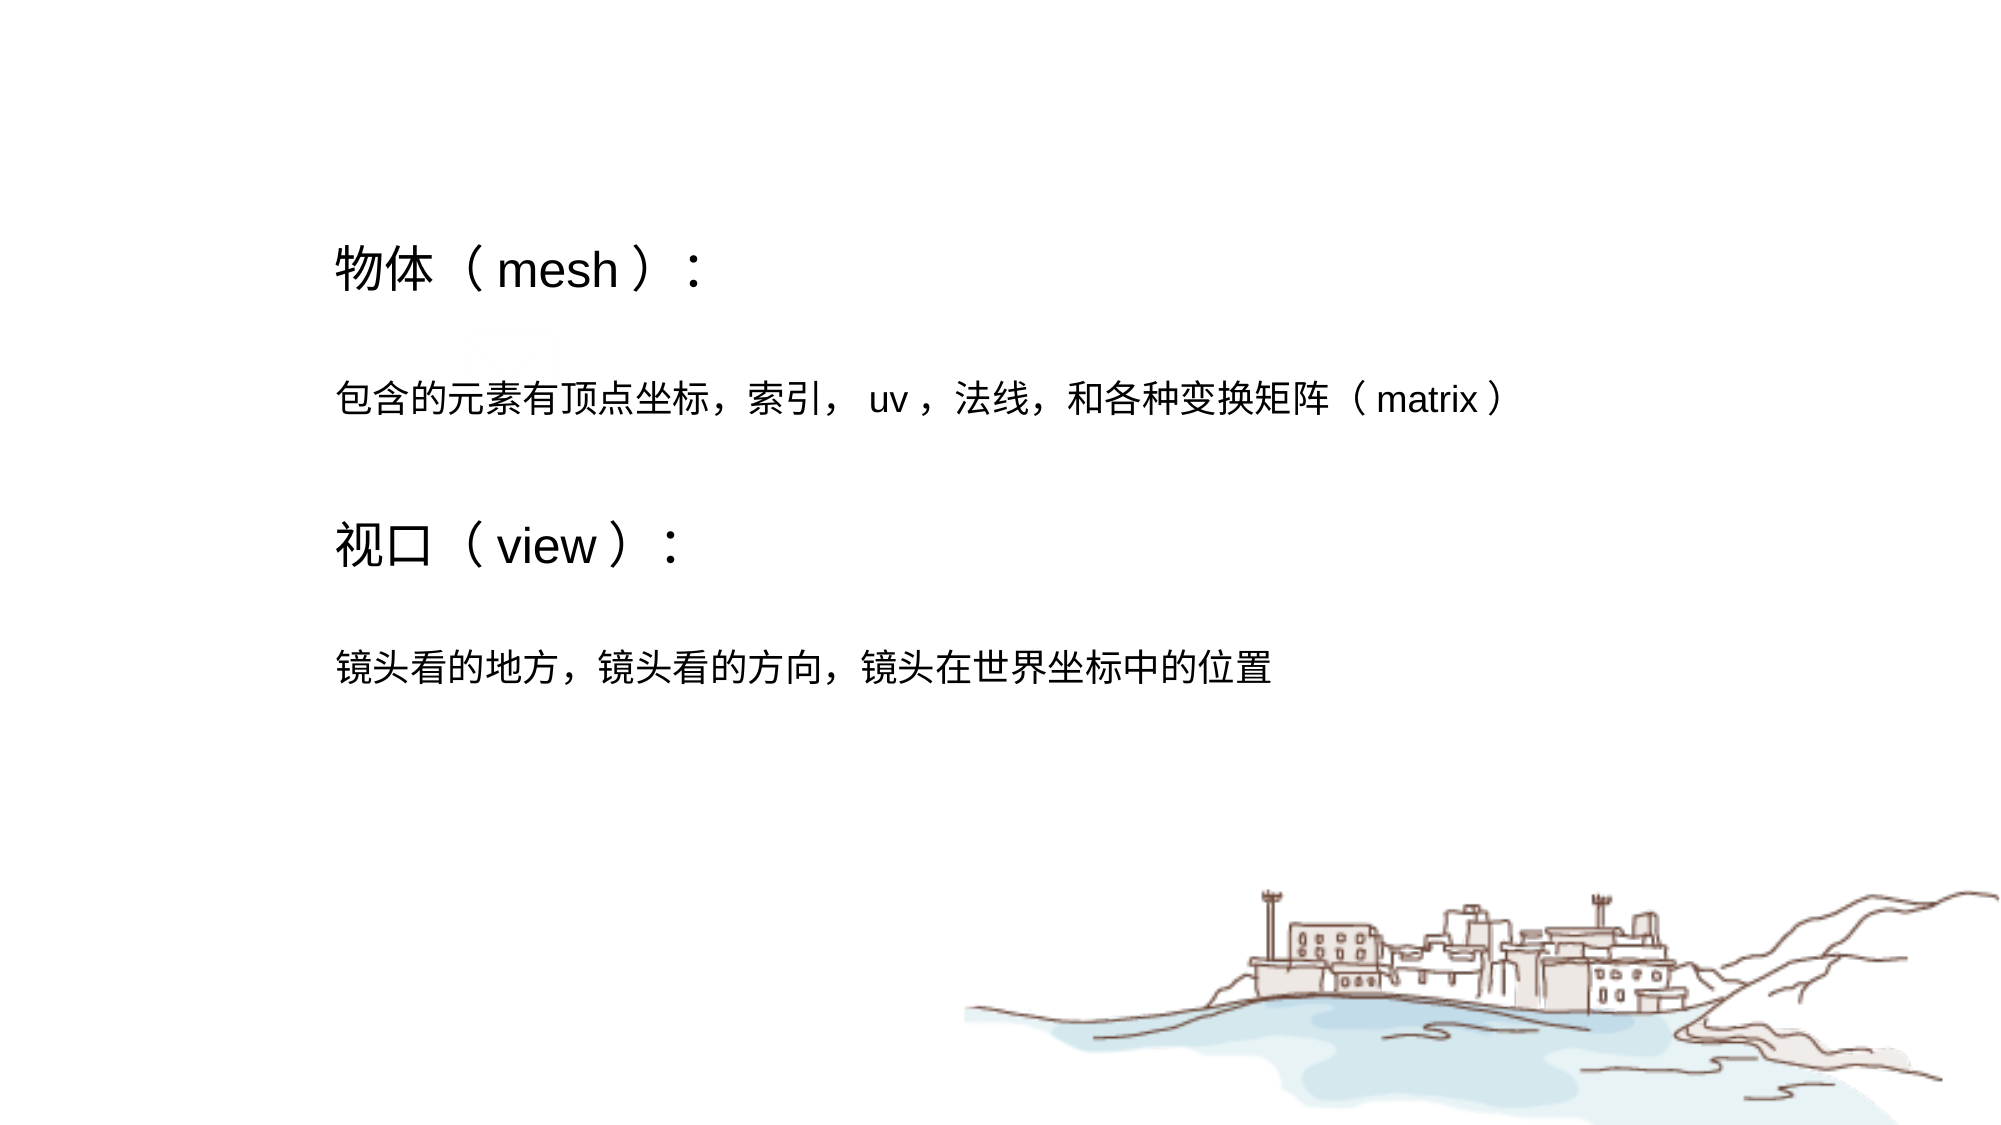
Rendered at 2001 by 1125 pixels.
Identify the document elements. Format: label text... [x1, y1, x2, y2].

picture [871, 847, 2001, 1125]
text_box 视口（view）： [320, 506, 710, 582]
picture [449, 305, 573, 429]
text_box 包含的元素有顶点坐标，索引，uv，法线，和各种变换矩阵（matrix） [573, 367, 1680, 428]
text_box 镜头看的地方，镜头看的方向，镜头在世界坐标中的位置 [320, 637, 1680, 697]
text_box 包含的元素有顶点坐标，索引，uv，法线，和各种变换矩阵（matrix） [320, 367, 449, 428]
text_box 物体（mesh）： [320, 230, 710, 305]
